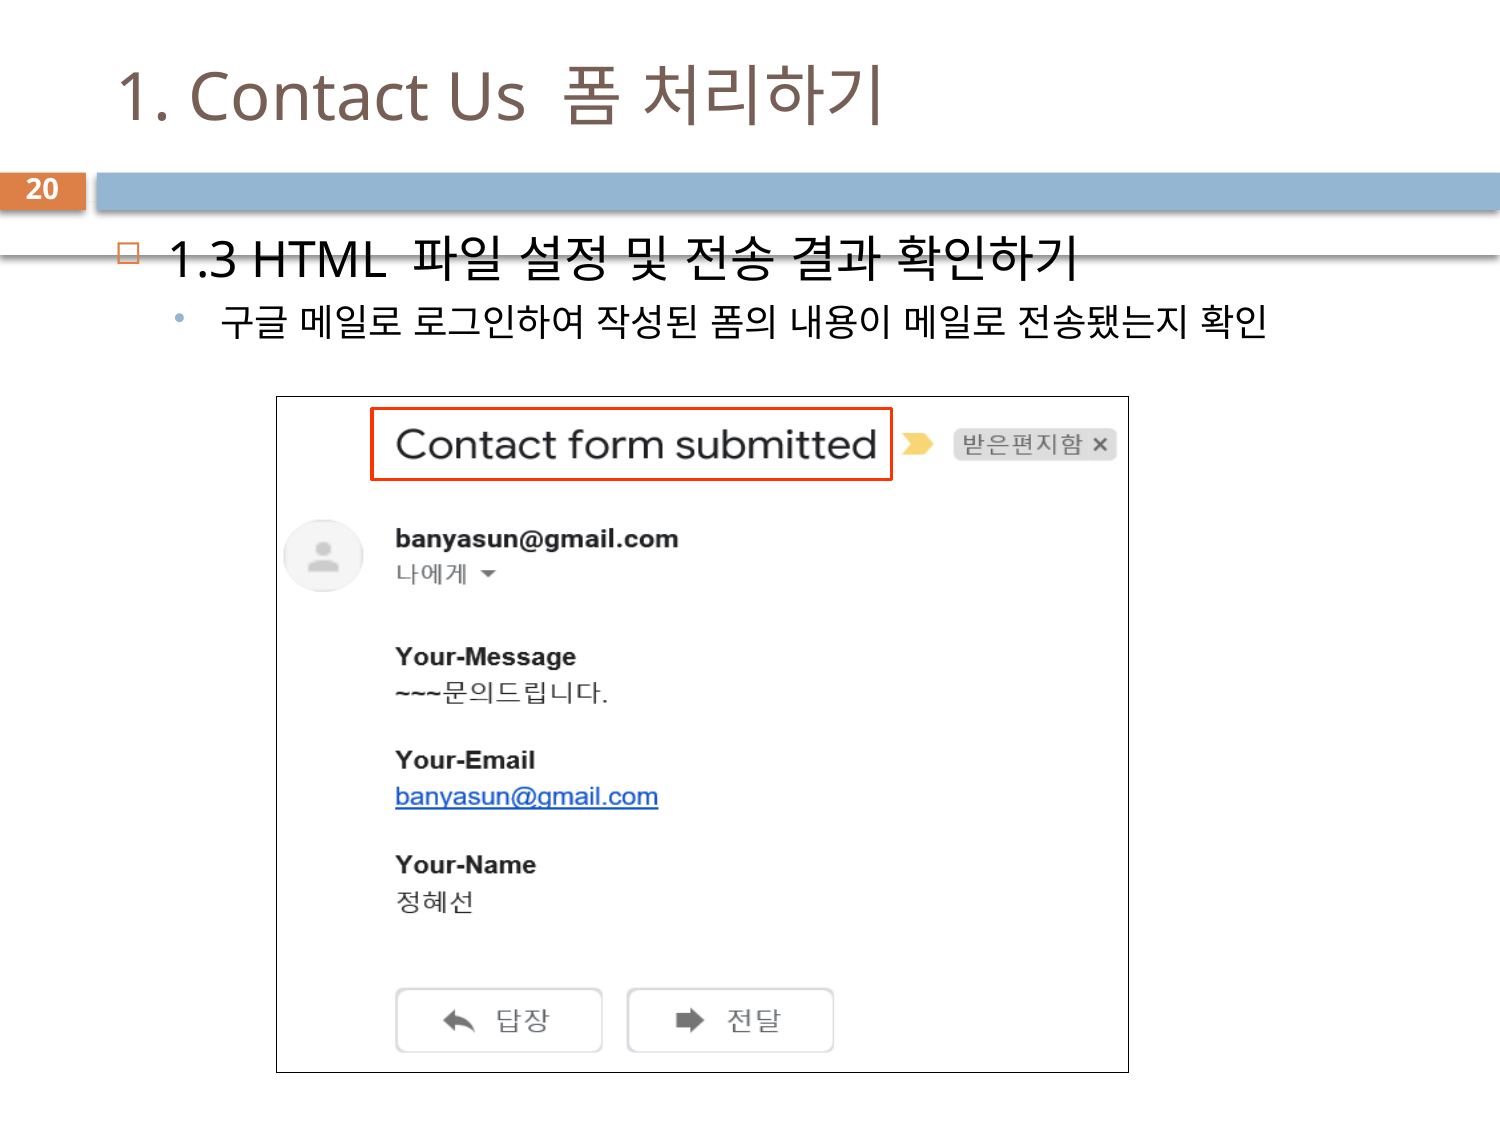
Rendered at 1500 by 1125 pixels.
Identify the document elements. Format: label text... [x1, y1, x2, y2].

slide_number 20 [0, 170, 87, 211]
title 1. Contact Us 폼 처리하기 [100, 37, 1438, 149]
picture [277, 396, 1129, 1072]
list 1.3 HTML 파일 설정 및 전송 결과 확인하기 구글 메일로 로그인하여 작성된 폼의 내용이 메일로 전송됐는지 확인 [100, 219, 1438, 1047]
